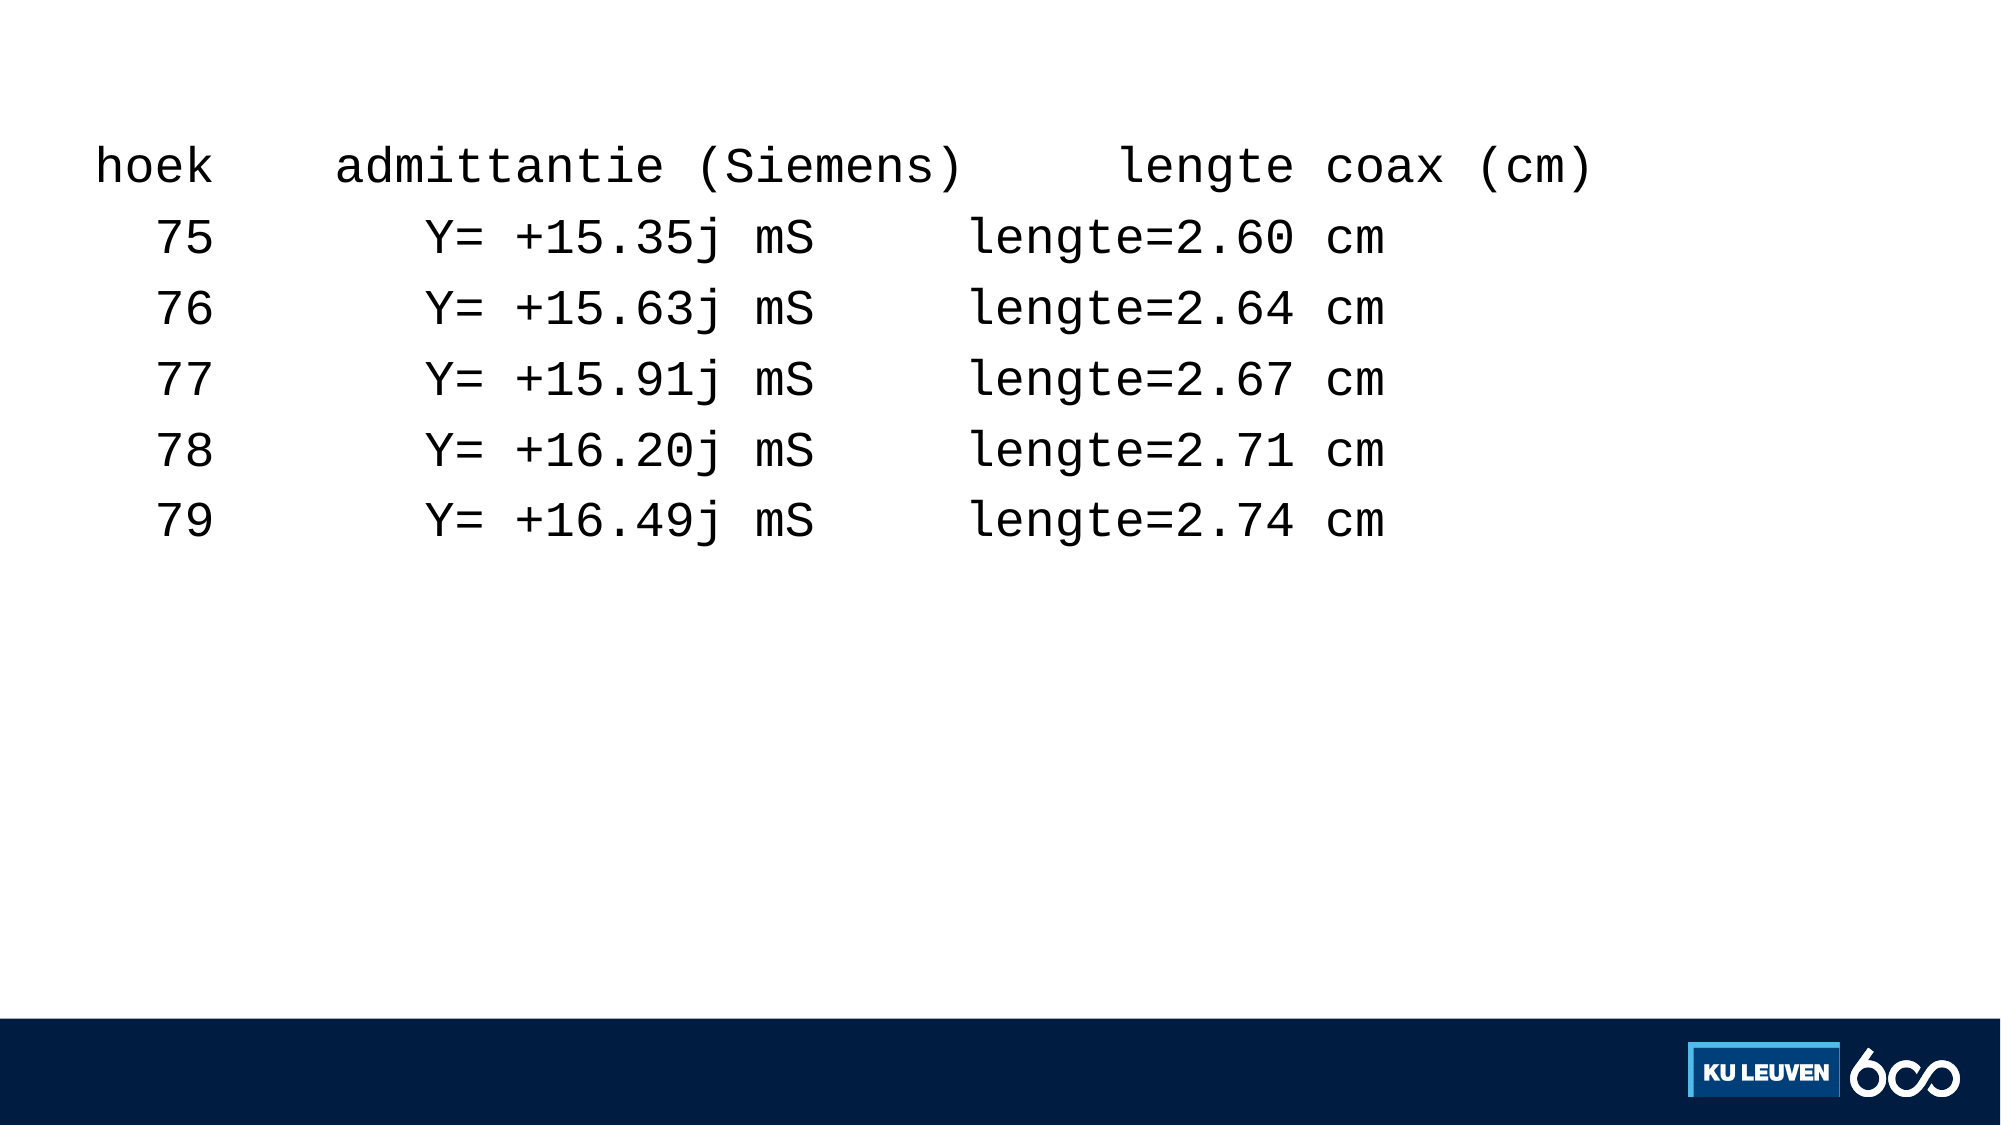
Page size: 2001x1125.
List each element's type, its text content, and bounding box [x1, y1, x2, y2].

picture [1688, 1042, 1960, 1097]
list hoek admittantie (Siemens) lengte coax (cm) 75 Y= +15.35j mS lengte=2.60 cm 76 Y= +15.63j mS lengte=2.64 cm 77 Y= +15.91j mS lengte=2.67 cm 78 Y= +16.20j mS lengte=2.71 cm 79 Y= +16.49j mS lengte=2.74 cm [94, 142, 1900, 993]
